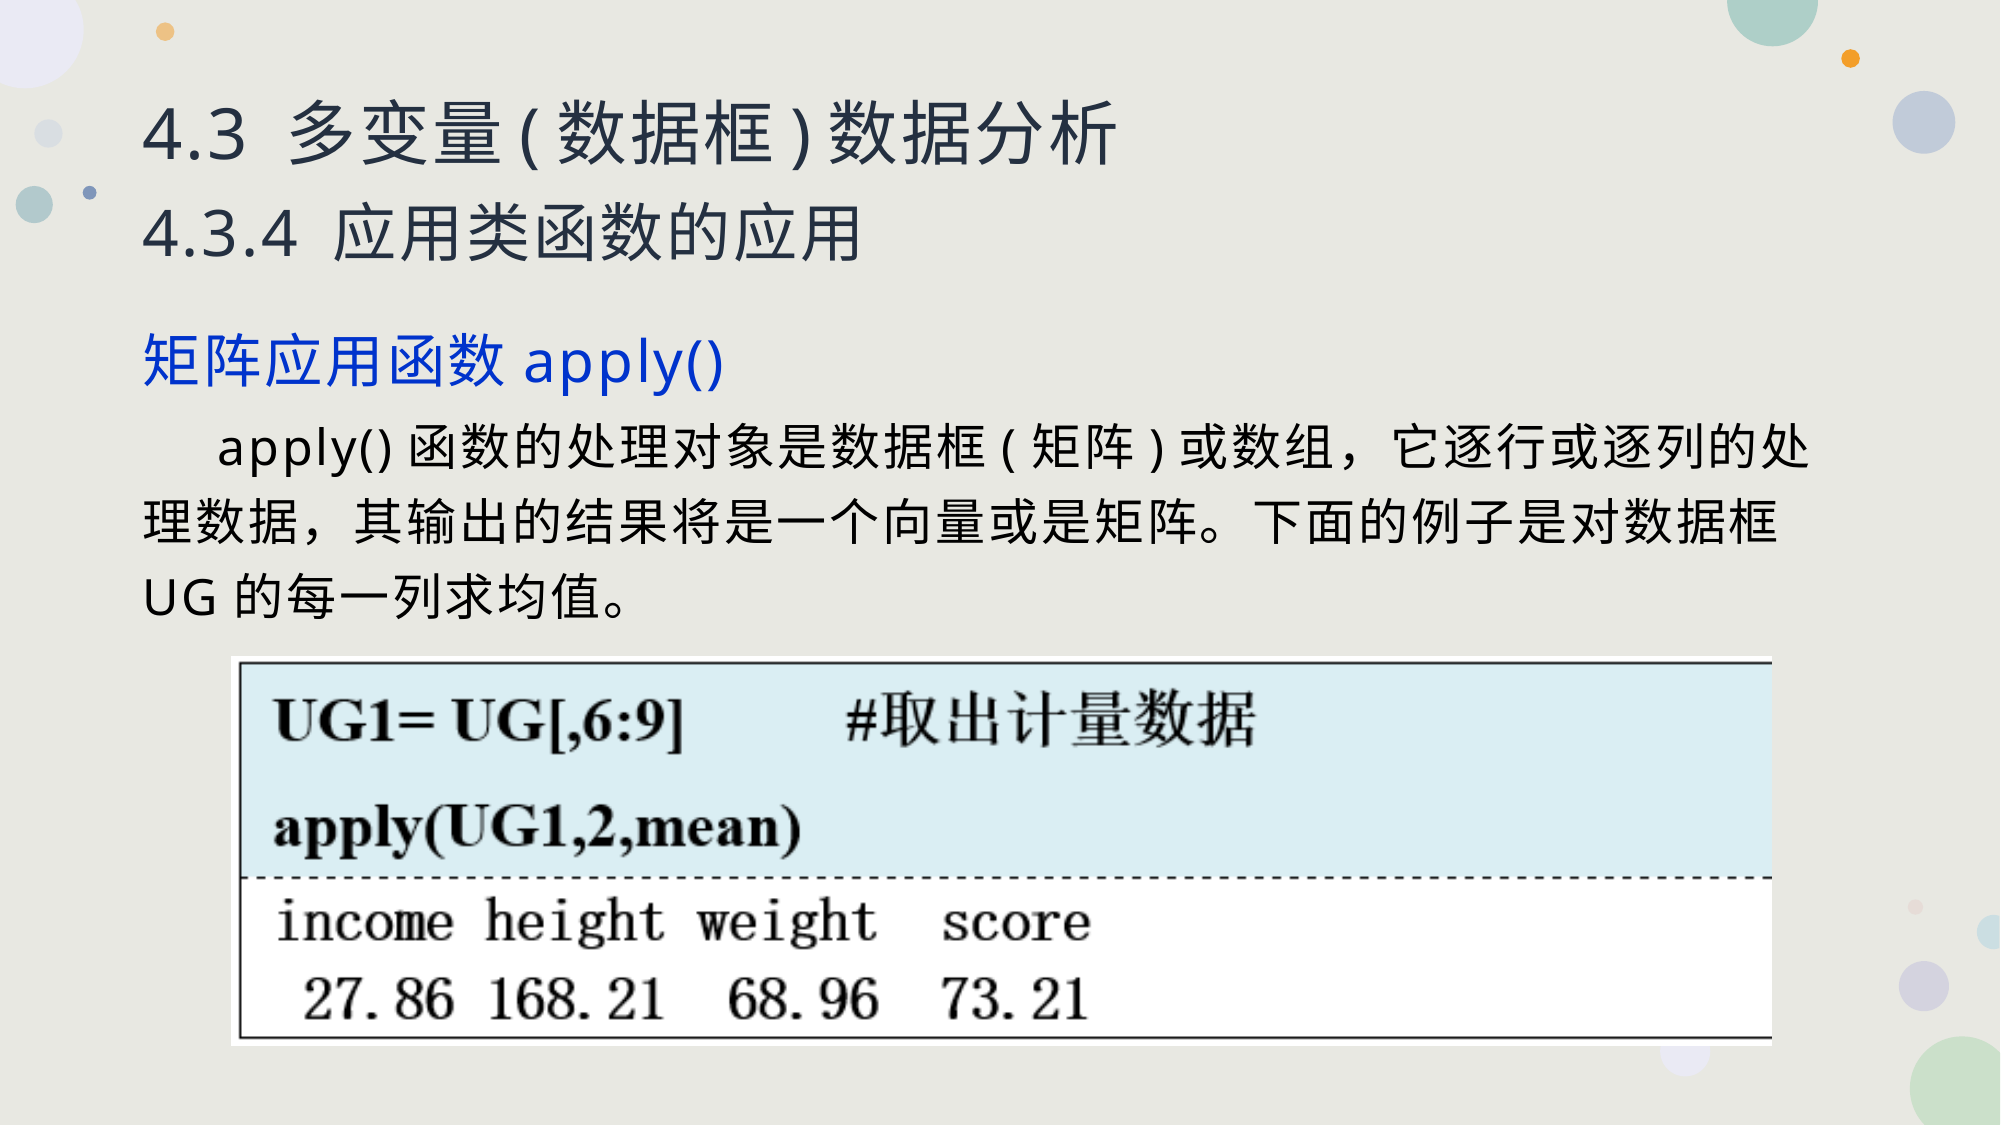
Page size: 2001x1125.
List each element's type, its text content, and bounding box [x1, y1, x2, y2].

title 4.3 多变量(数据框)数据分析 4.3.4 应用类函数的应用 [127, 59, 1877, 278]
picture [231, 656, 1772, 1046]
list 矩阵应用函数apply() apply()函数的处理对象是数据框(矩阵)或数组，它逐行或逐列的处理数据，其输出的结果将是一个向量或是矩阵。下面的例子是对数据框UG的每一列求均值。 [127, 299, 1877, 1014]
